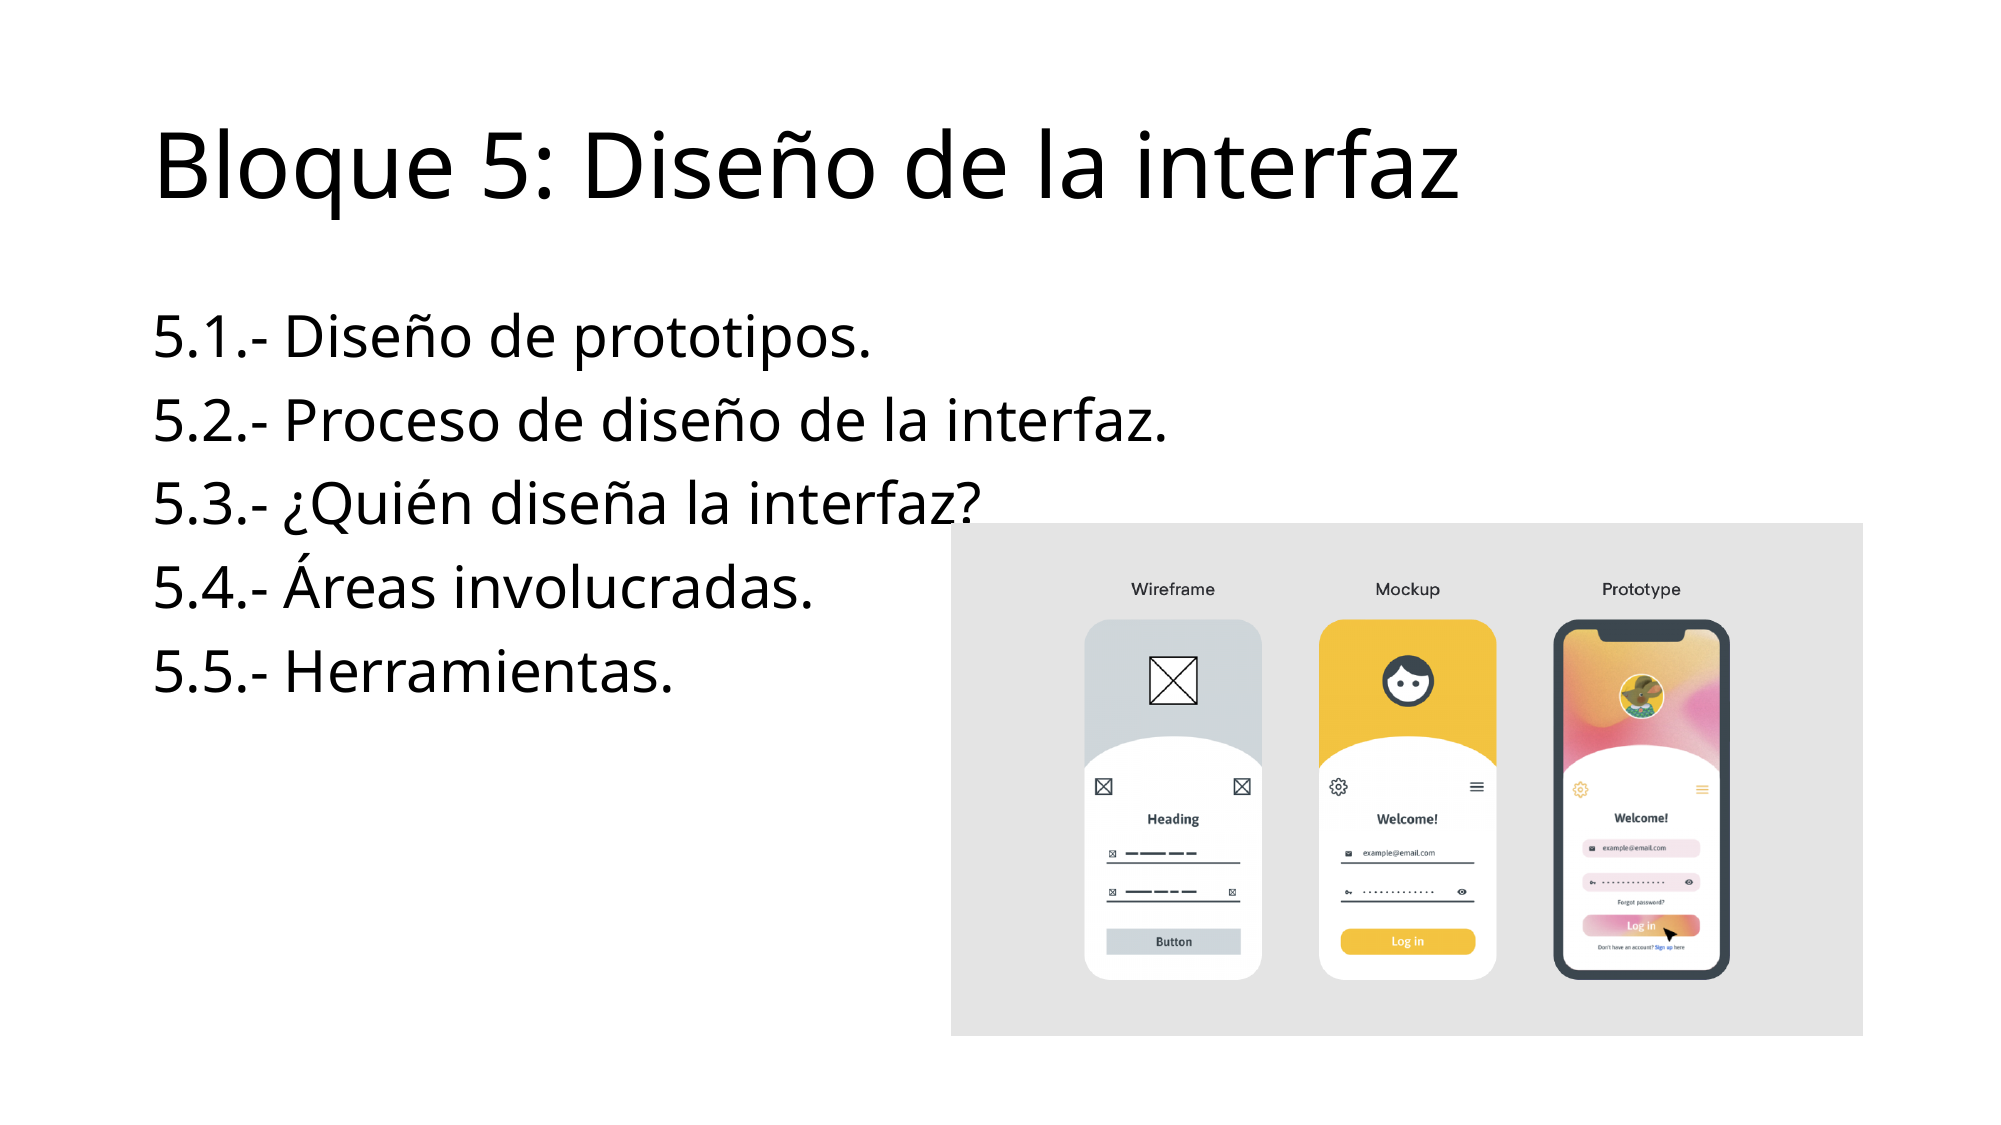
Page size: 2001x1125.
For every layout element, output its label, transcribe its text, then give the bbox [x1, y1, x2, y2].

picture [951, 522, 1863, 1036]
title Bloque 5: Diseño de la interfaz [137, 59, 1863, 278]
list 5.1.- Diseño de prototipos. 5.2.- Proceso de diseño de la interfaz. 5.3.- ¿Quién diseña la interfaz? 5.4.- Áreas involucradas. 5.5.- Herramientas. [137, 299, 1863, 1014]
